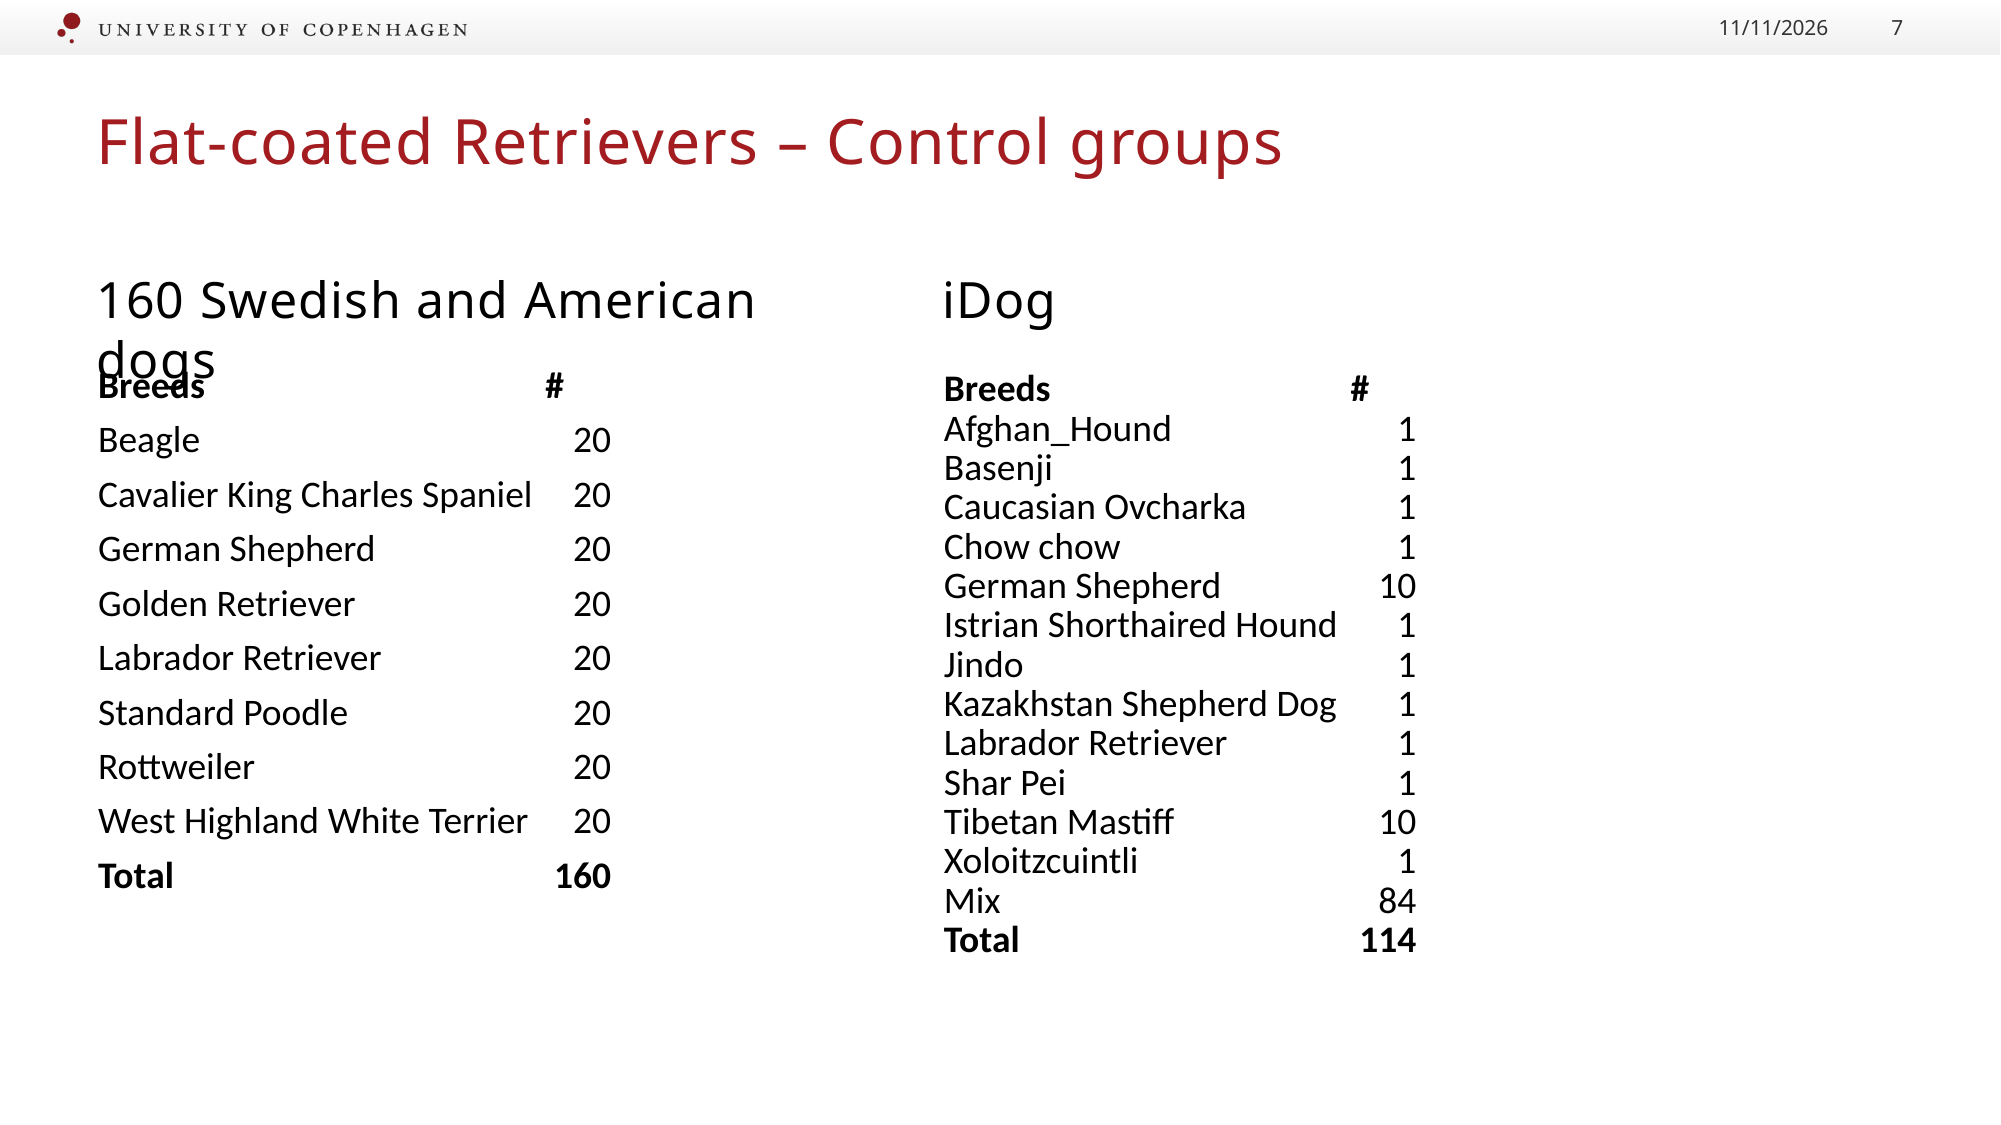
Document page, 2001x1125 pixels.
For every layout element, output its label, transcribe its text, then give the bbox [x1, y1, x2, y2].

table_cell 20 [544, 626, 613, 680]
table_cell 10 [1349, 805, 1418, 844]
table_cell 1 [1349, 529, 1418, 569]
table_cell 20 [544, 734, 613, 789]
table_cell 20 [544, 408, 613, 463]
table_cell 160 [544, 843, 613, 898]
table_cell 114 [1349, 923, 1418, 962]
table_header Breeds [97, 354, 544, 408]
table_cell Chow chow [942, 529, 1349, 569]
list 160 Swedish and American dogs [96, 268, 881, 1036]
table_cell Istrian Shorthaired Hound [942, 608, 1349, 647]
table_header # [1349, 354, 1418, 411]
table_cell Shar Pei [942, 765, 1349, 805]
text_box iDog [942, 268, 1665, 1036]
table_cell Basenji [942, 451, 1349, 490]
title Flat-coated Retrievers – Control groups [96, 101, 1904, 244]
table_cell 1 [1349, 490, 1418, 529]
table_cell Afghan_Hound [942, 411, 1349, 451]
table_cell 1 [1349, 451, 1418, 490]
table_header Breeds [942, 354, 1349, 411]
table_cell 1 [1349, 765, 1418, 805]
table_cell 20 [544, 680, 613, 734]
table_header # [544, 354, 613, 408]
table_cell Jindo [942, 647, 1349, 687]
table_cell Total [97, 843, 544, 898]
table_cell 1 [1349, 726, 1418, 765]
table_cell Kazakhstan Shepherd Dog [942, 687, 1349, 726]
table_cell 20 [544, 517, 613, 571]
table_cell Total [942, 923, 1349, 962]
table_cell 1 [1349, 411, 1418, 451]
table_cell 1 [1349, 608, 1418, 647]
table_cell 20 [544, 463, 613, 517]
table_cell Xoloitzcuintli [942, 844, 1349, 883]
table_cell 1 [1349, 844, 1418, 883]
table_cell 84 [1349, 883, 1418, 923]
table_cell 1 [1349, 647, 1418, 687]
table_cell Golden Retriever [97, 571, 544, 626]
table_cell Cavalier King Charles Spaniel [97, 463, 544, 517]
table_cell German Shepherd [97, 517, 544, 571]
table_cell Labrador Retriever [942, 726, 1349, 765]
table_cell Tibetan Mastiff [942, 805, 1349, 844]
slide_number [1694, 14, 1829, 43]
table_cell Mix [942, 883, 1349, 923]
slide_number 7 [1840, 14, 1904, 43]
table_cell Standard Poodle [97, 680, 544, 734]
table_cell 20 [544, 789, 613, 843]
table_cell 1 [1349, 687, 1418, 726]
table_cell 20 [544, 571, 613, 626]
picture [92, 15, 475, 42]
table_cell Beagle [97, 408, 544, 463]
table_cell 10 [1349, 569, 1418, 608]
table_cell Labrador Retriever [97, 626, 544, 680]
table_cell West Highland White Terrier [97, 789, 544, 843]
table_cell Caucasian Ovcharka [942, 490, 1349, 529]
table_cell Rottweiler [97, 734, 544, 789]
table_cell German Shepherd [942, 569, 1349, 608]
